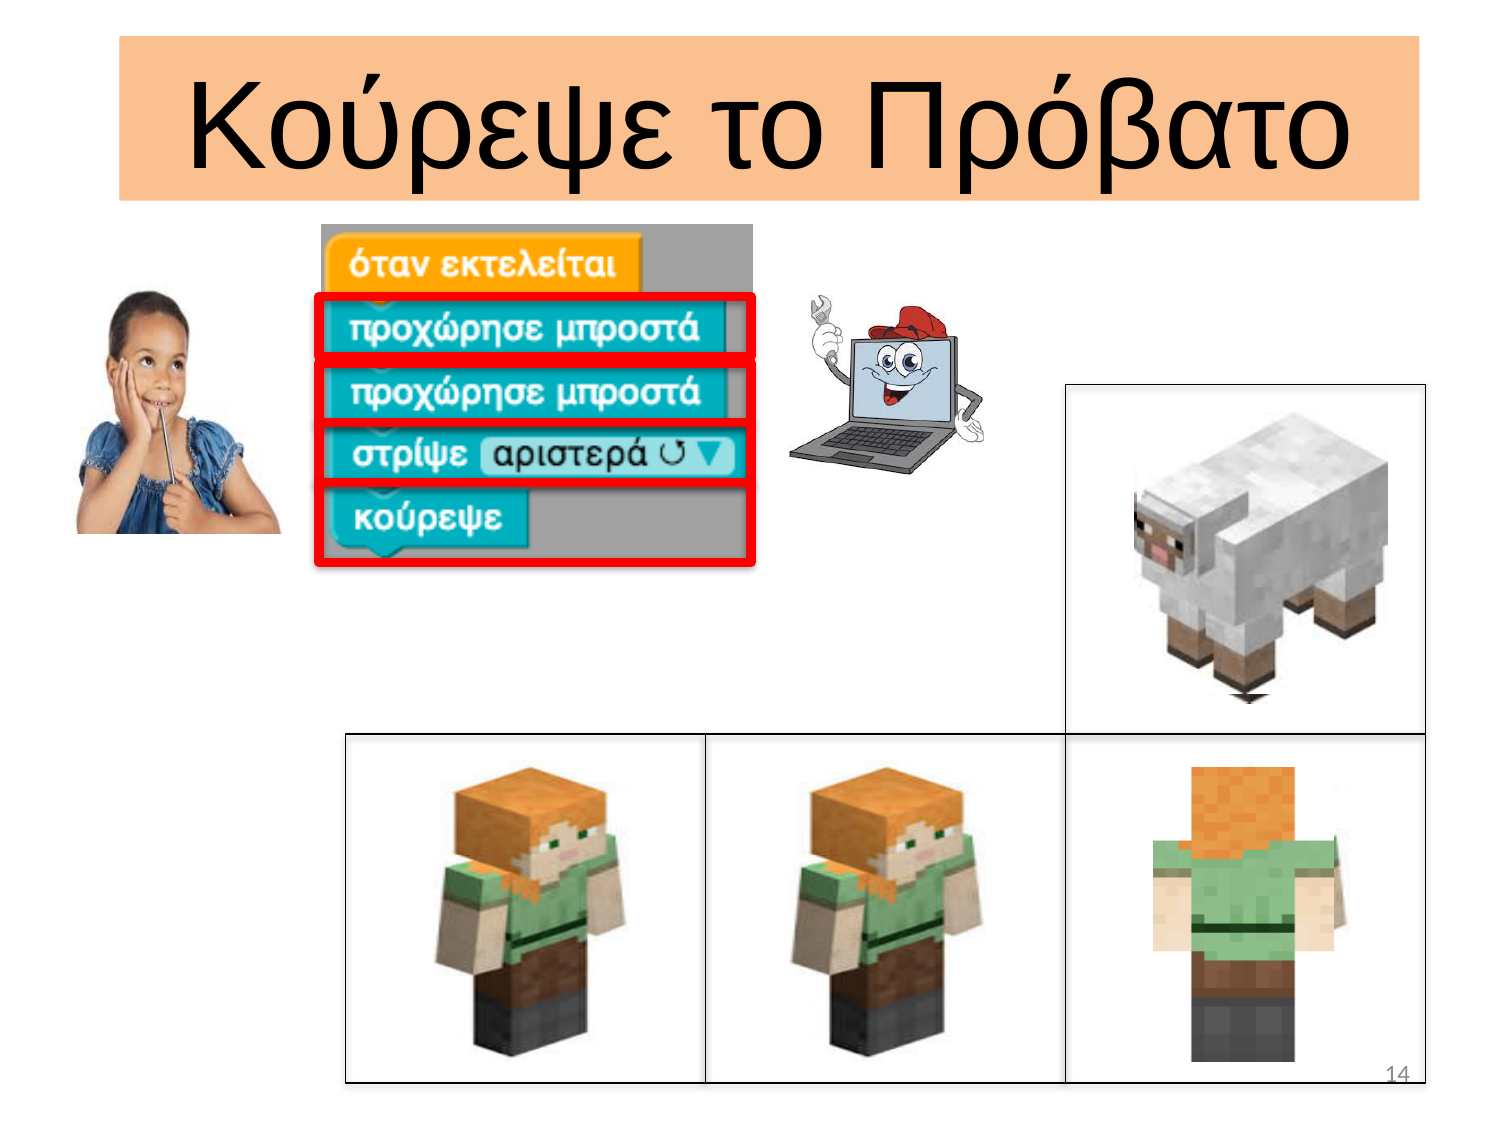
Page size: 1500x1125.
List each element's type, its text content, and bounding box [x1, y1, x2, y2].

text_box [345, 733, 704, 1084]
picture [789, 294, 984, 475]
picture [1153, 759, 1350, 1063]
text_box [705, 733, 1060, 1084]
text_box Κούρεψε το Πρόβατο [119, 36, 1420, 201]
text_box [1065, 384, 1426, 735]
text_box [1065, 741, 1426, 1084]
picture [789, 759, 986, 1063]
slide_number 14 [1074, 1042, 1425, 1103]
picture [45, 224, 754, 563]
picture [1134, 412, 1388, 705]
picture [433, 759, 630, 1063]
